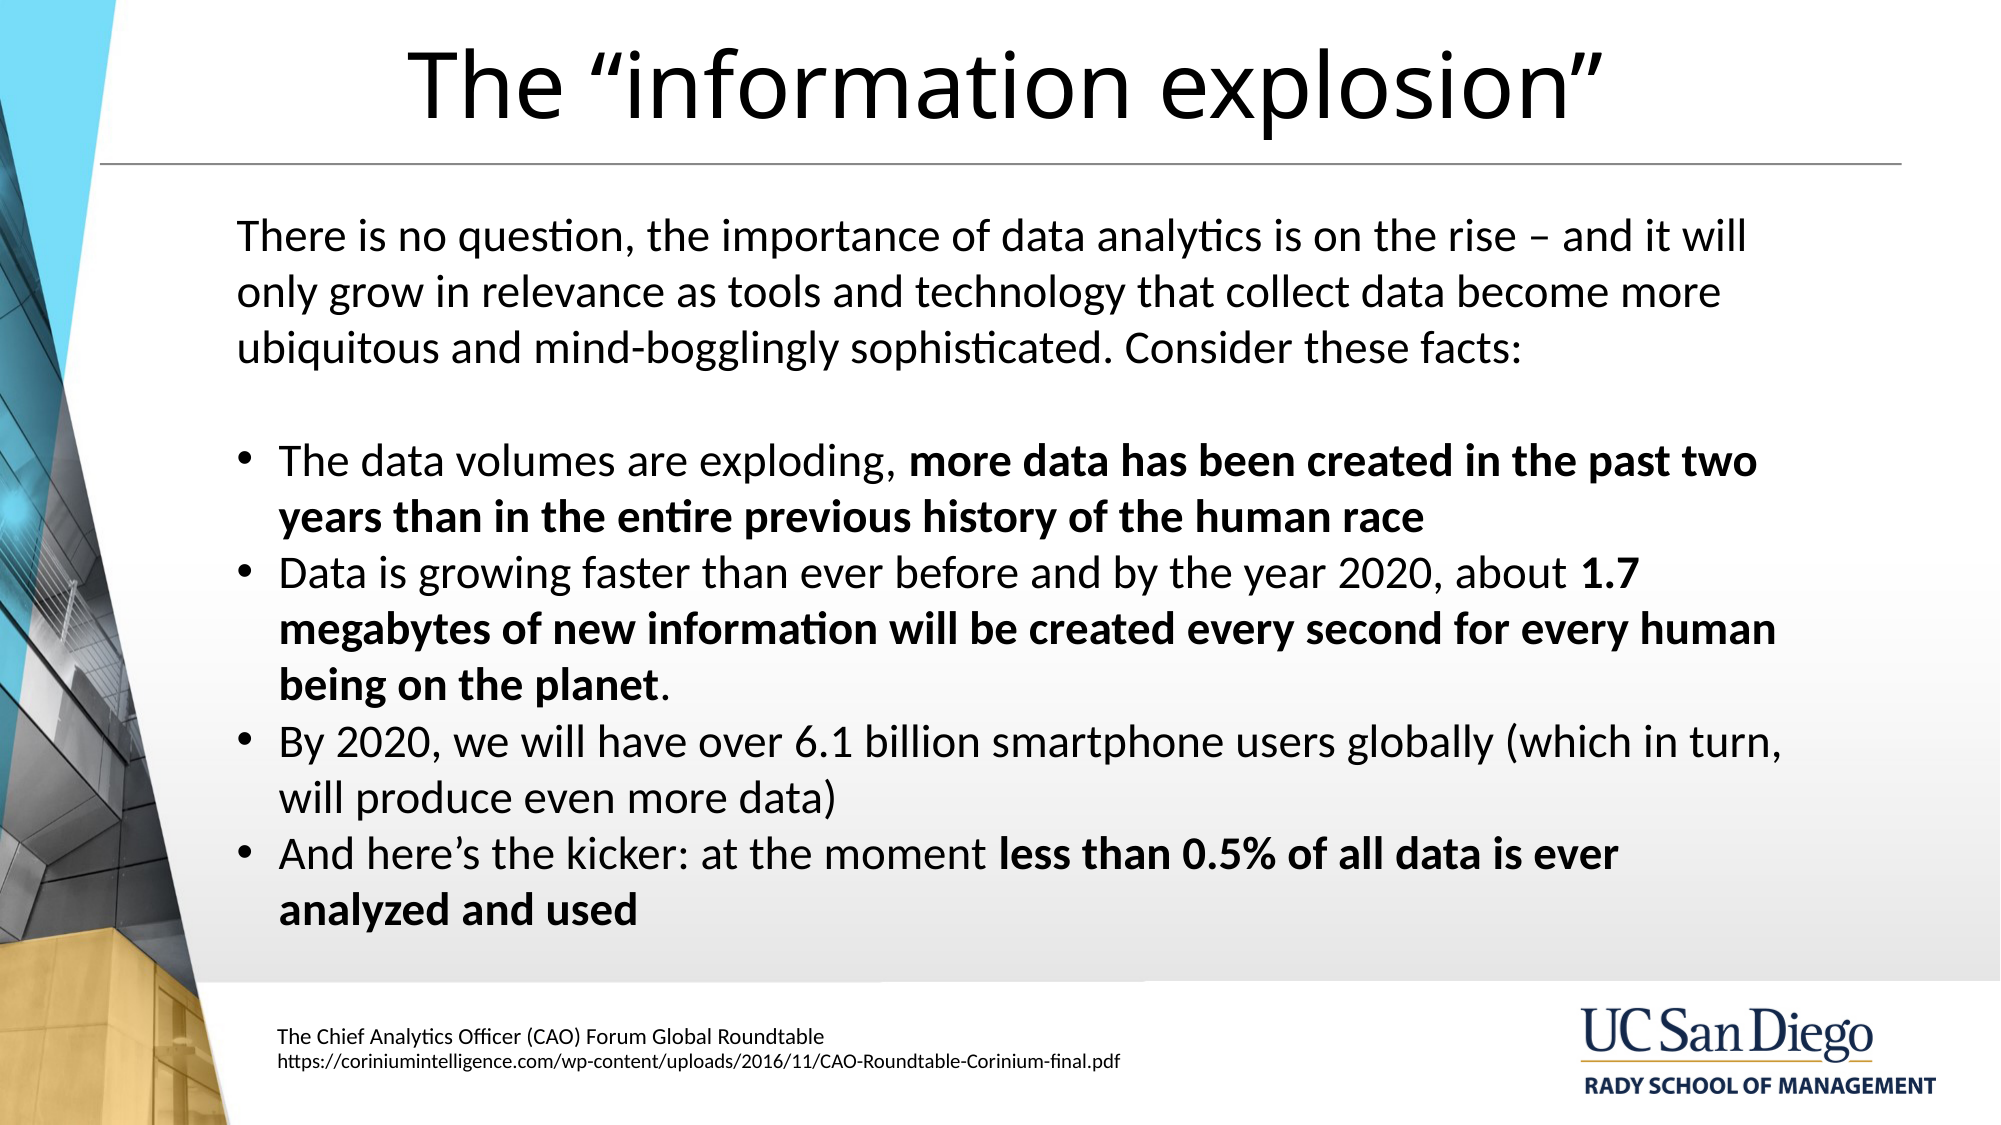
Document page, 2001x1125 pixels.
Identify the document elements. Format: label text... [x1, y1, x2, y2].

text_box https://coriniumintelligence.com/wp-content/uploads/2016/11/CAO-Roundtable-Corinium-final.pdf [262, 1040, 1966, 1081]
text_box There is no question, the importance of data analytics is on the rise – and it will only grow in relevance as tools and technology that collect data become more ubiquitous and mind-bogglingly sophisticated. Consider these facts: The data volumes are exploding, more data has been created in the past two years than in the entire previous history of the human race Data is growing faster than ever before and by the year 2020, about 1.7 megabytes of new information will be created every second for every human being on the planet. By 2020, we will have over 6.1 billion smartphone users globally (which in turn, will produce even more data) And here’s the kicker: at the moment less than 0.5% of all data is ever analyzed and used [221, 196, 1807, 943]
title The “information explosion” [99, 1, 1913, 163]
picture [0, 0, 2001, 1125]
text_box The Chief Analytics Officer (CAO) Forum Global Roundtable [62, 976, 1097, 1077]
